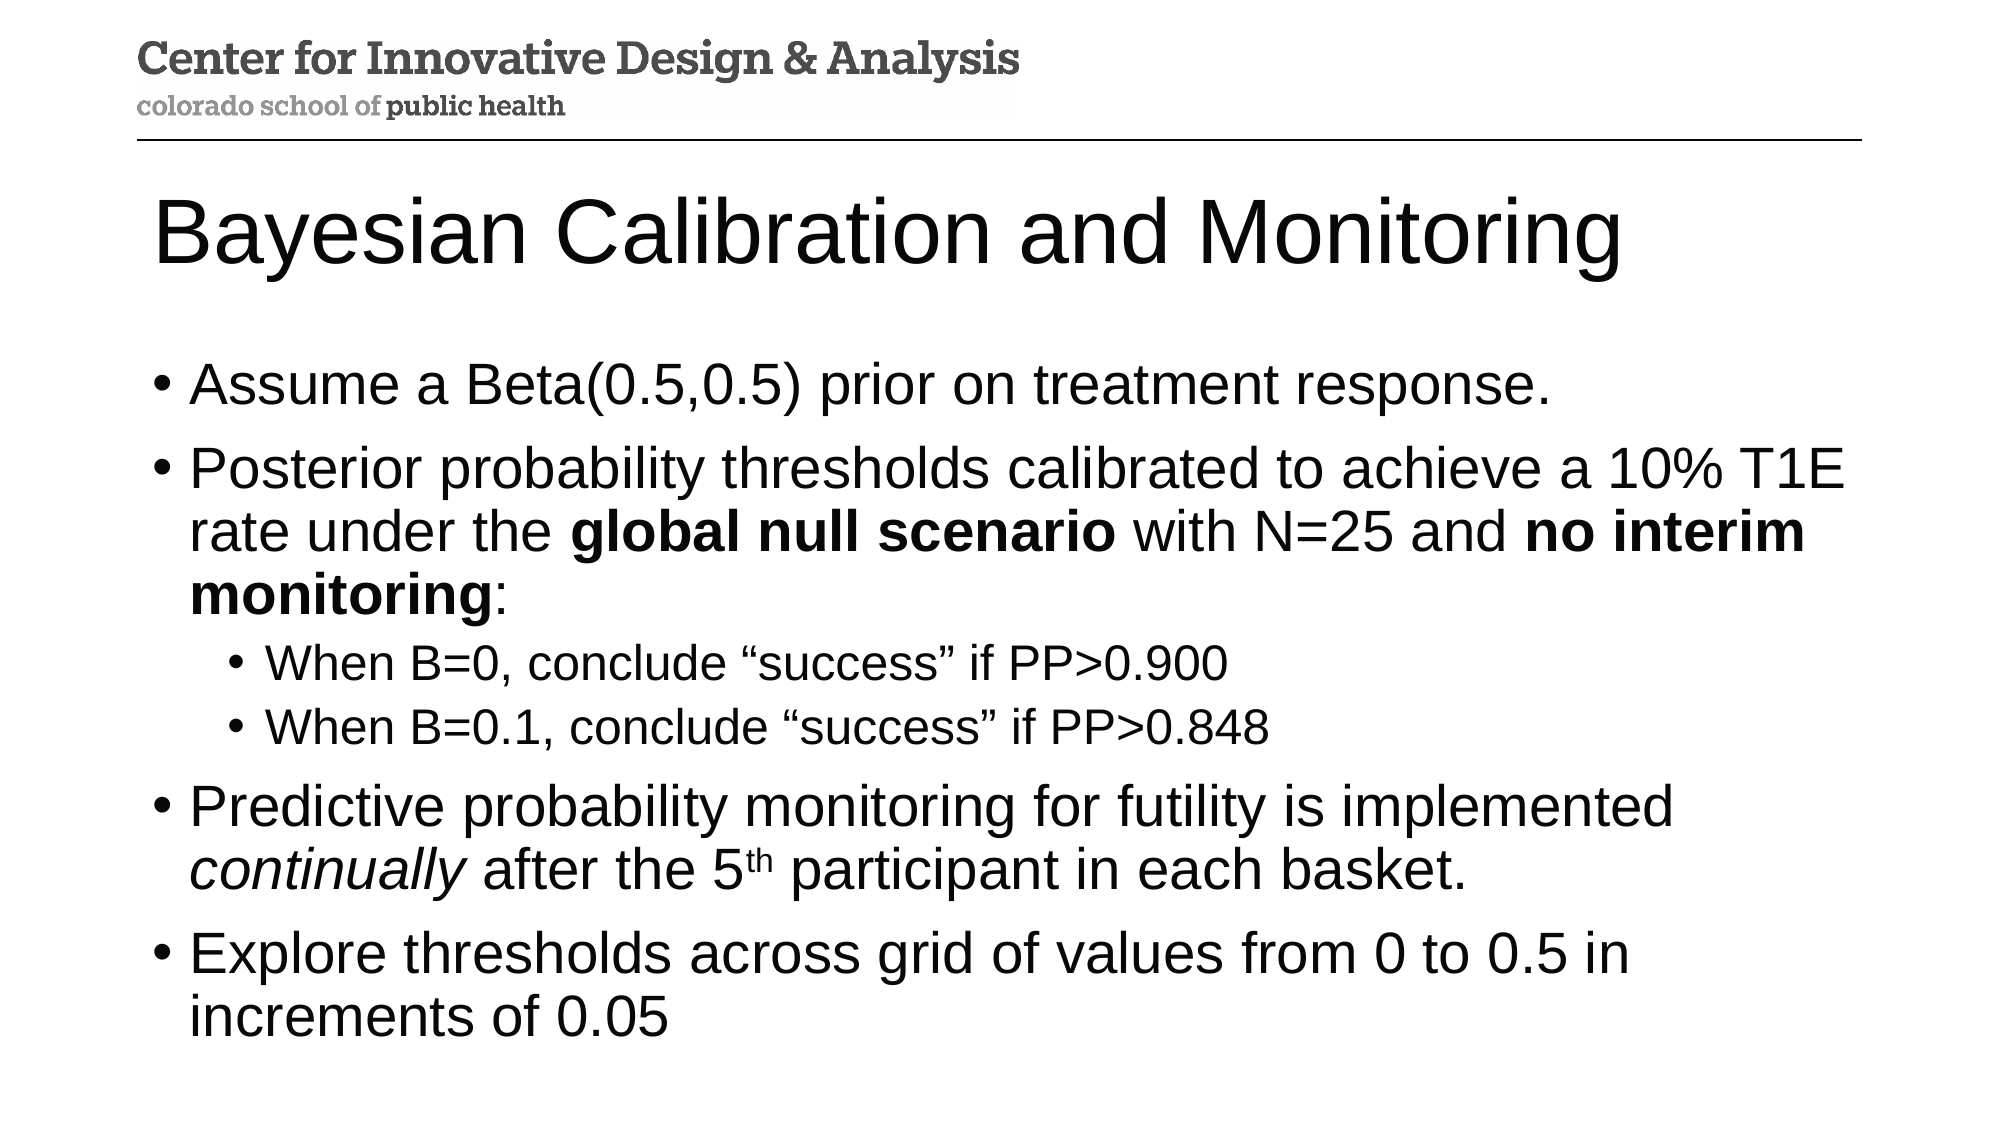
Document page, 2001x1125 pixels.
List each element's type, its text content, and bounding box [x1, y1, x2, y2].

title Bayesian Calibration and Monitoring [137, 150, 1863, 318]
picture [137, 39, 1019, 120]
list Assume a Beta(0.5,0.5) prior on treatment response. Posterior probability thresholds calibrated to achieve a 10% T1E rate under the global null scenario with N=25 and no interim monitoring: When B=0, conclude “success” if PP>0.900 When B=0.1, conclude “success” if PP>0.848 Predictive probability monitoring for futility is implemented continually after the 5th participant in each basket. Explore thresholds across grid of values from 0 to 0.5 in increments of 0.05 [137, 347, 1909, 1078]
